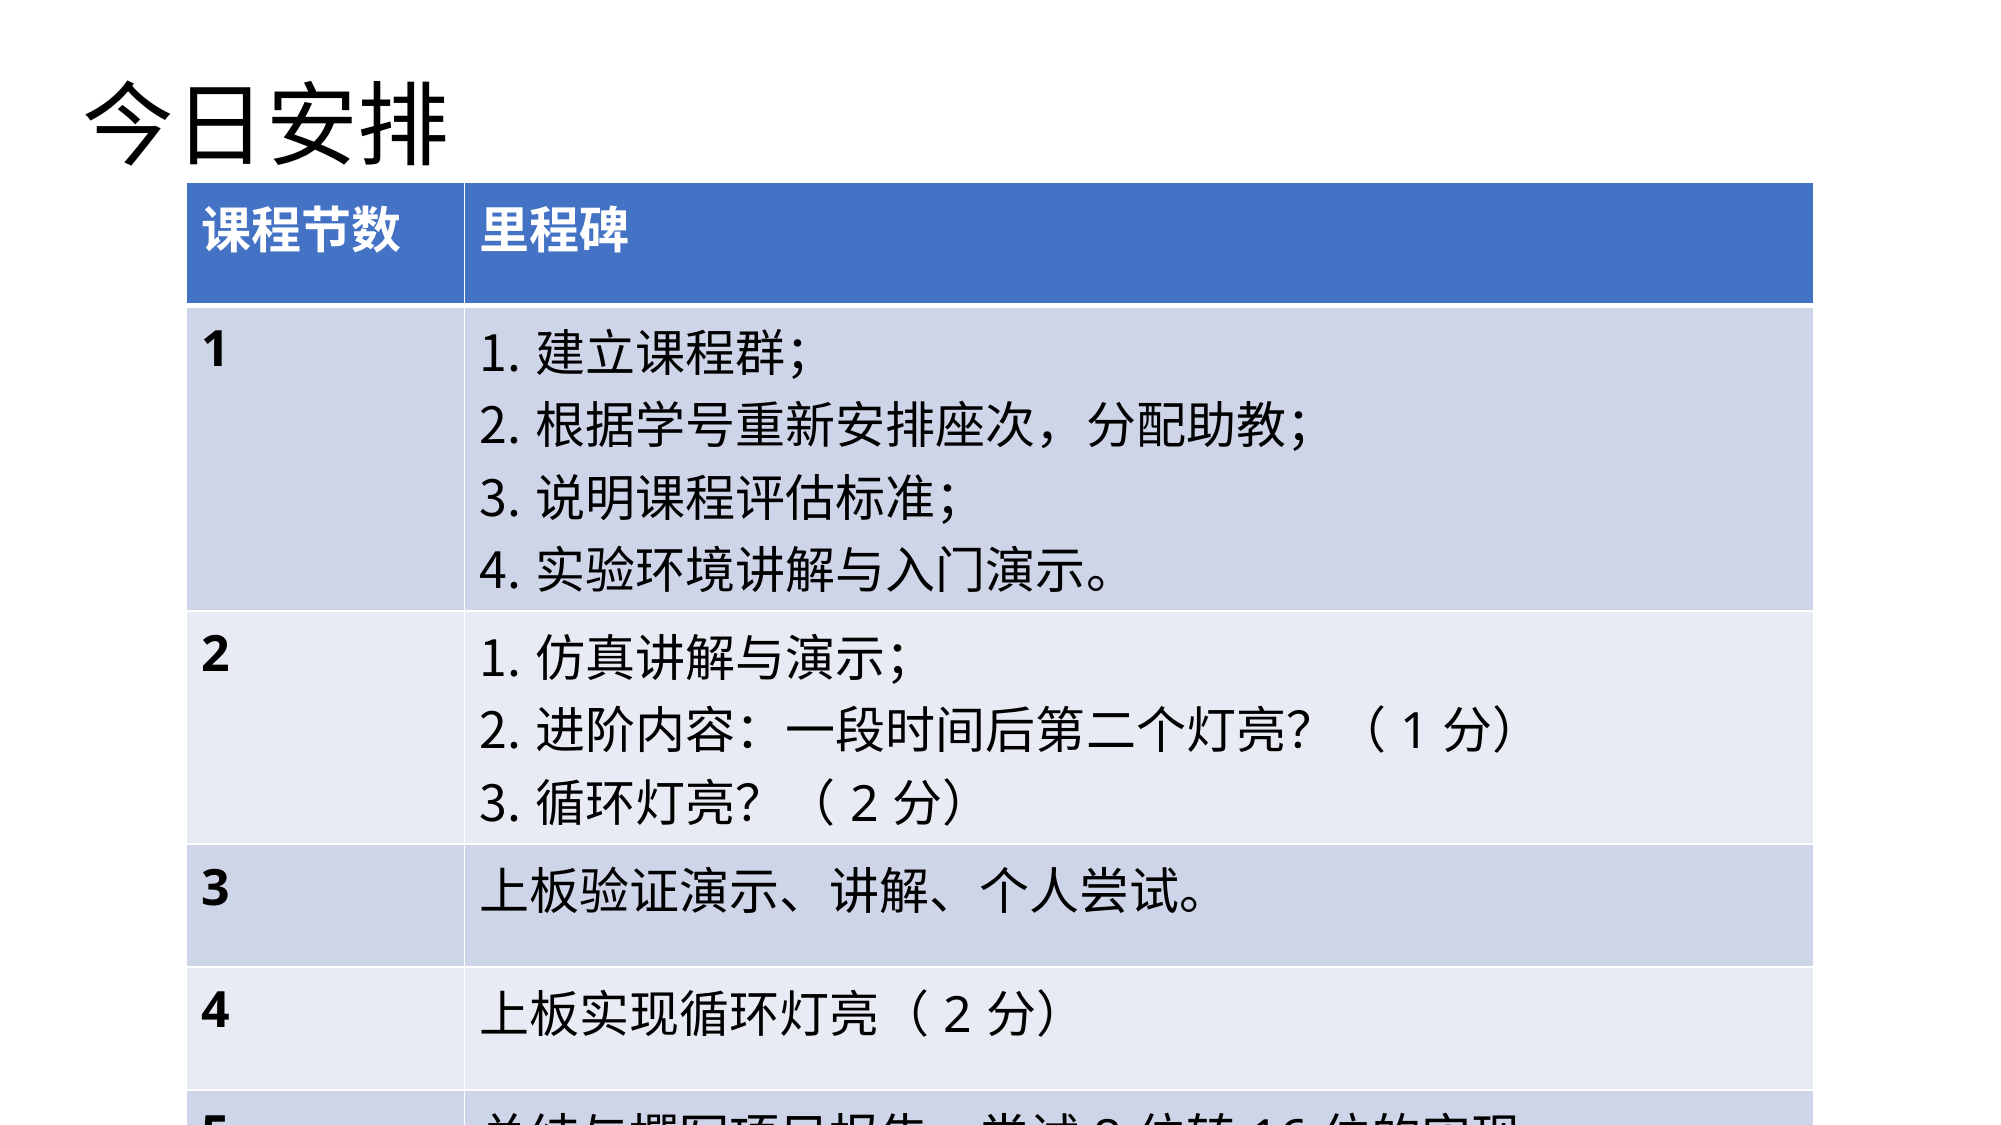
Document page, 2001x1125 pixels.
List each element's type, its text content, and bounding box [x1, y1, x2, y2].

table_cell 上板验证演示、讲解、个人尝试。 [465, 845, 1813, 966]
table_cell 建立课程群； 根据学号重新安排座次，分配助教； 说明课程评估标准； 实验环境讲解与入门演示。 [465, 308, 1813, 610]
table_cell 3 [187, 845, 464, 966]
table_cell 1 [187, 308, 464, 610]
table_cell 5 [187, 1091, 464, 1125]
table_cell 仿真讲解与演示； 进阶内容：一段时间后第二个灯亮？（1分） 循环灯亮？（2分） [465, 612, 1813, 843]
title 今日安排 [67, 19, 1793, 238]
table_cell 4 [187, 968, 464, 1089]
table_header 里程碑 [465, 183, 1813, 303]
table_cell 上板实现循环灯亮（2分） [465, 968, 1813, 1089]
table_header 课程节数 [187, 183, 464, 303]
table_cell 2 [187, 612, 464, 843]
table_cell 总结与撰写项目报告，尝试8位转16位的实现 [465, 1091, 1813, 1125]
